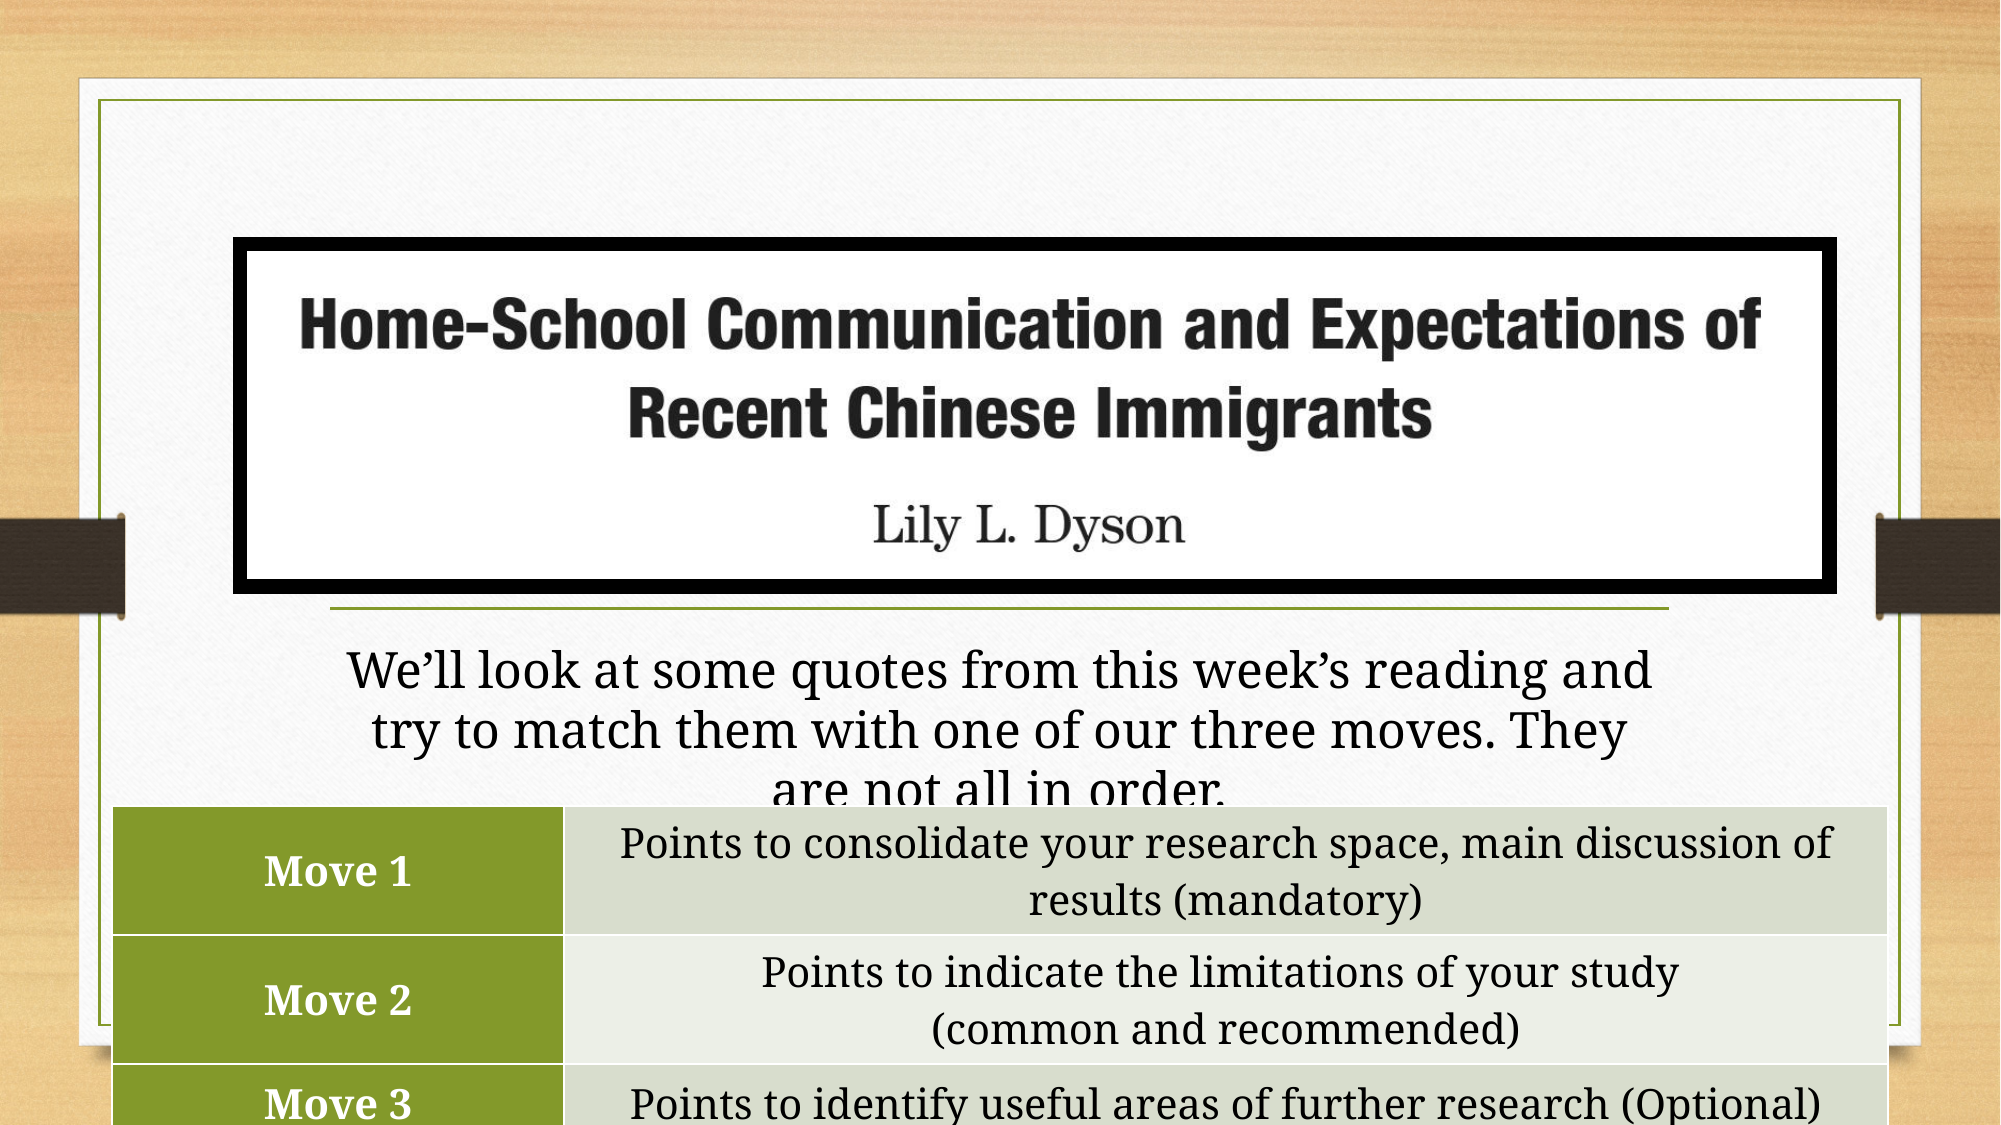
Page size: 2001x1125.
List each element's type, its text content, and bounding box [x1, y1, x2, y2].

table_cell Move 3 [113, 1065, 563, 1125]
table_cell Points to indicate the limitations of your study (common and recommended) [565, 936, 1887, 1063]
table_header Move 1 [113, 807, 563, 934]
table_cell Move 2 [113, 936, 563, 1063]
table_cell Points to identify useful areas of further research (Optional) [565, 1065, 1887, 1125]
picture [0, 0, 2001, 1125]
list We’ll look at some quotes from this week’s reading and try to match them with one of our three moves. They are not all in order. [330, 630, 1669, 788]
table_header Points to consolidate your research space, main discussion of results (mandatory) [565, 807, 1887, 934]
